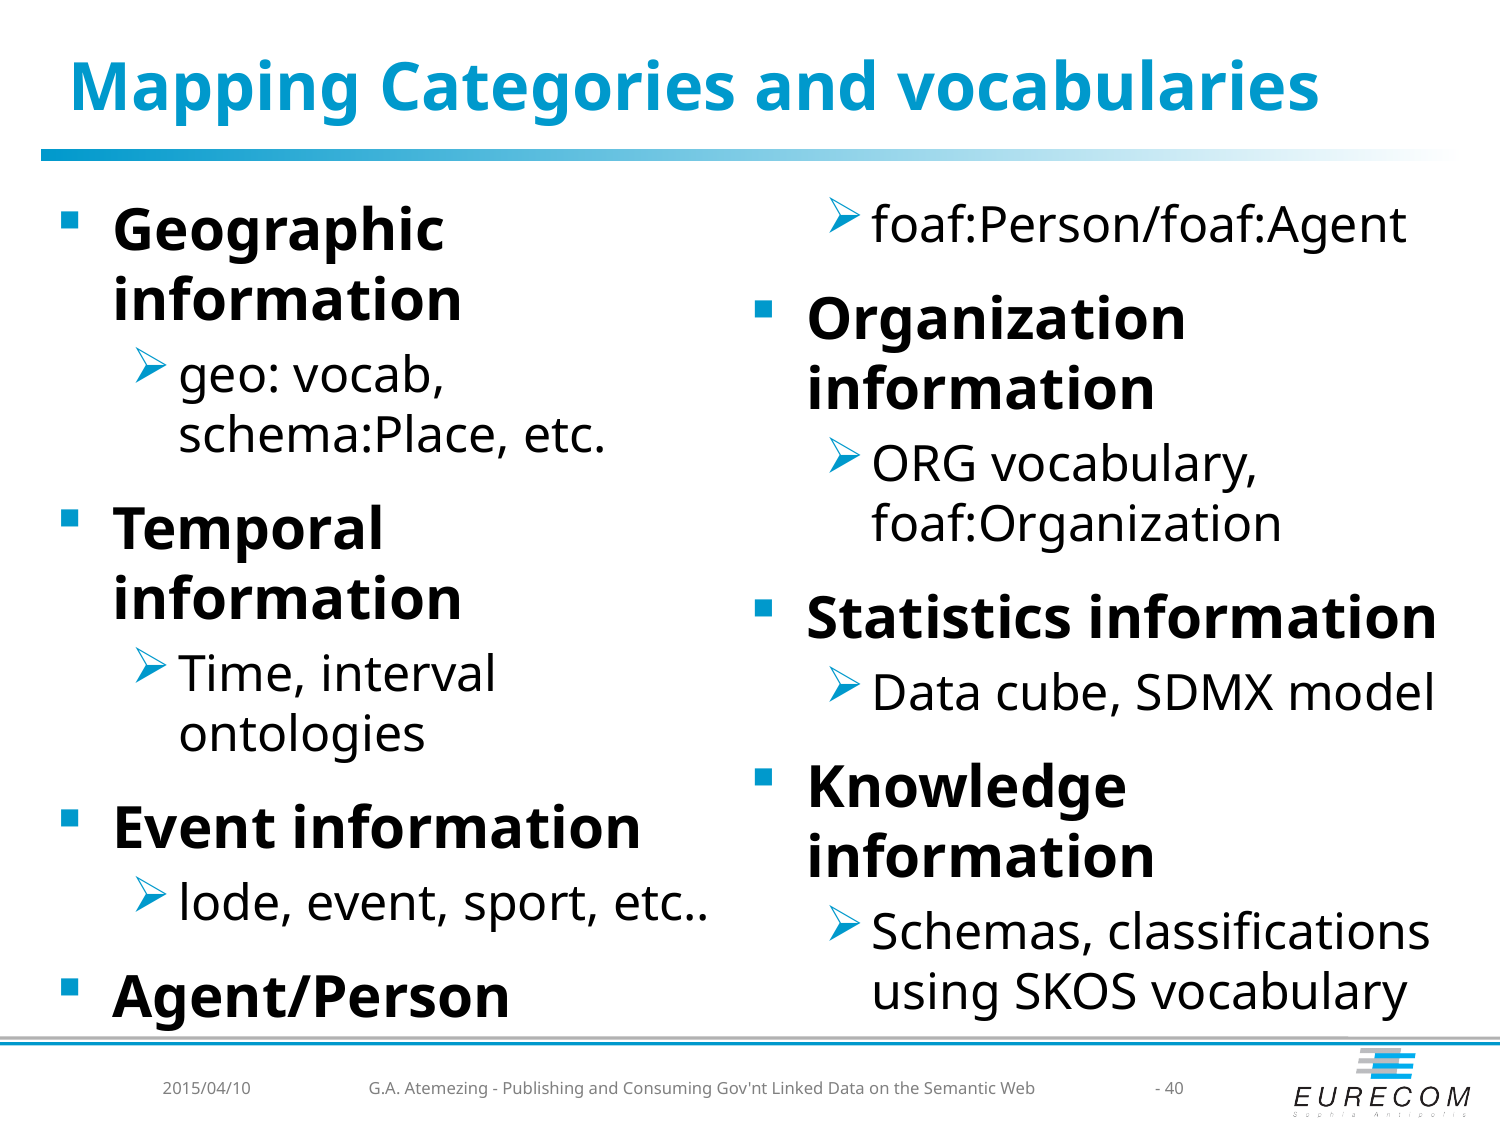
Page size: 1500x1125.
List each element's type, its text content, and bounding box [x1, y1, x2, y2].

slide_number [147, 1070, 325, 1103]
picture [1293, 1048, 1477, 1118]
title Mapping Categories and vocabularies [52, 30, 1460, 138]
list Geographic information geo: vocab, schema:Place, etc. Temporal information Time, interval ontologies Event information lode, event, sport, etc.. Agent/Person foaf:Person/foaf:Agent Organization information ORG vocabulary, foaf:Organization Statistics information Data cube, SDMX model Knowledge information Schemas, classifications using SKOS vocabulary [40, 184, 1460, 1036]
footer G.A. Atemezing - Publishing and Consuming Gov'nt Linked Data on the Semantic Web [336, 1070, 1069, 1107]
slide_number - 40 [1080, 1070, 1200, 1103]
